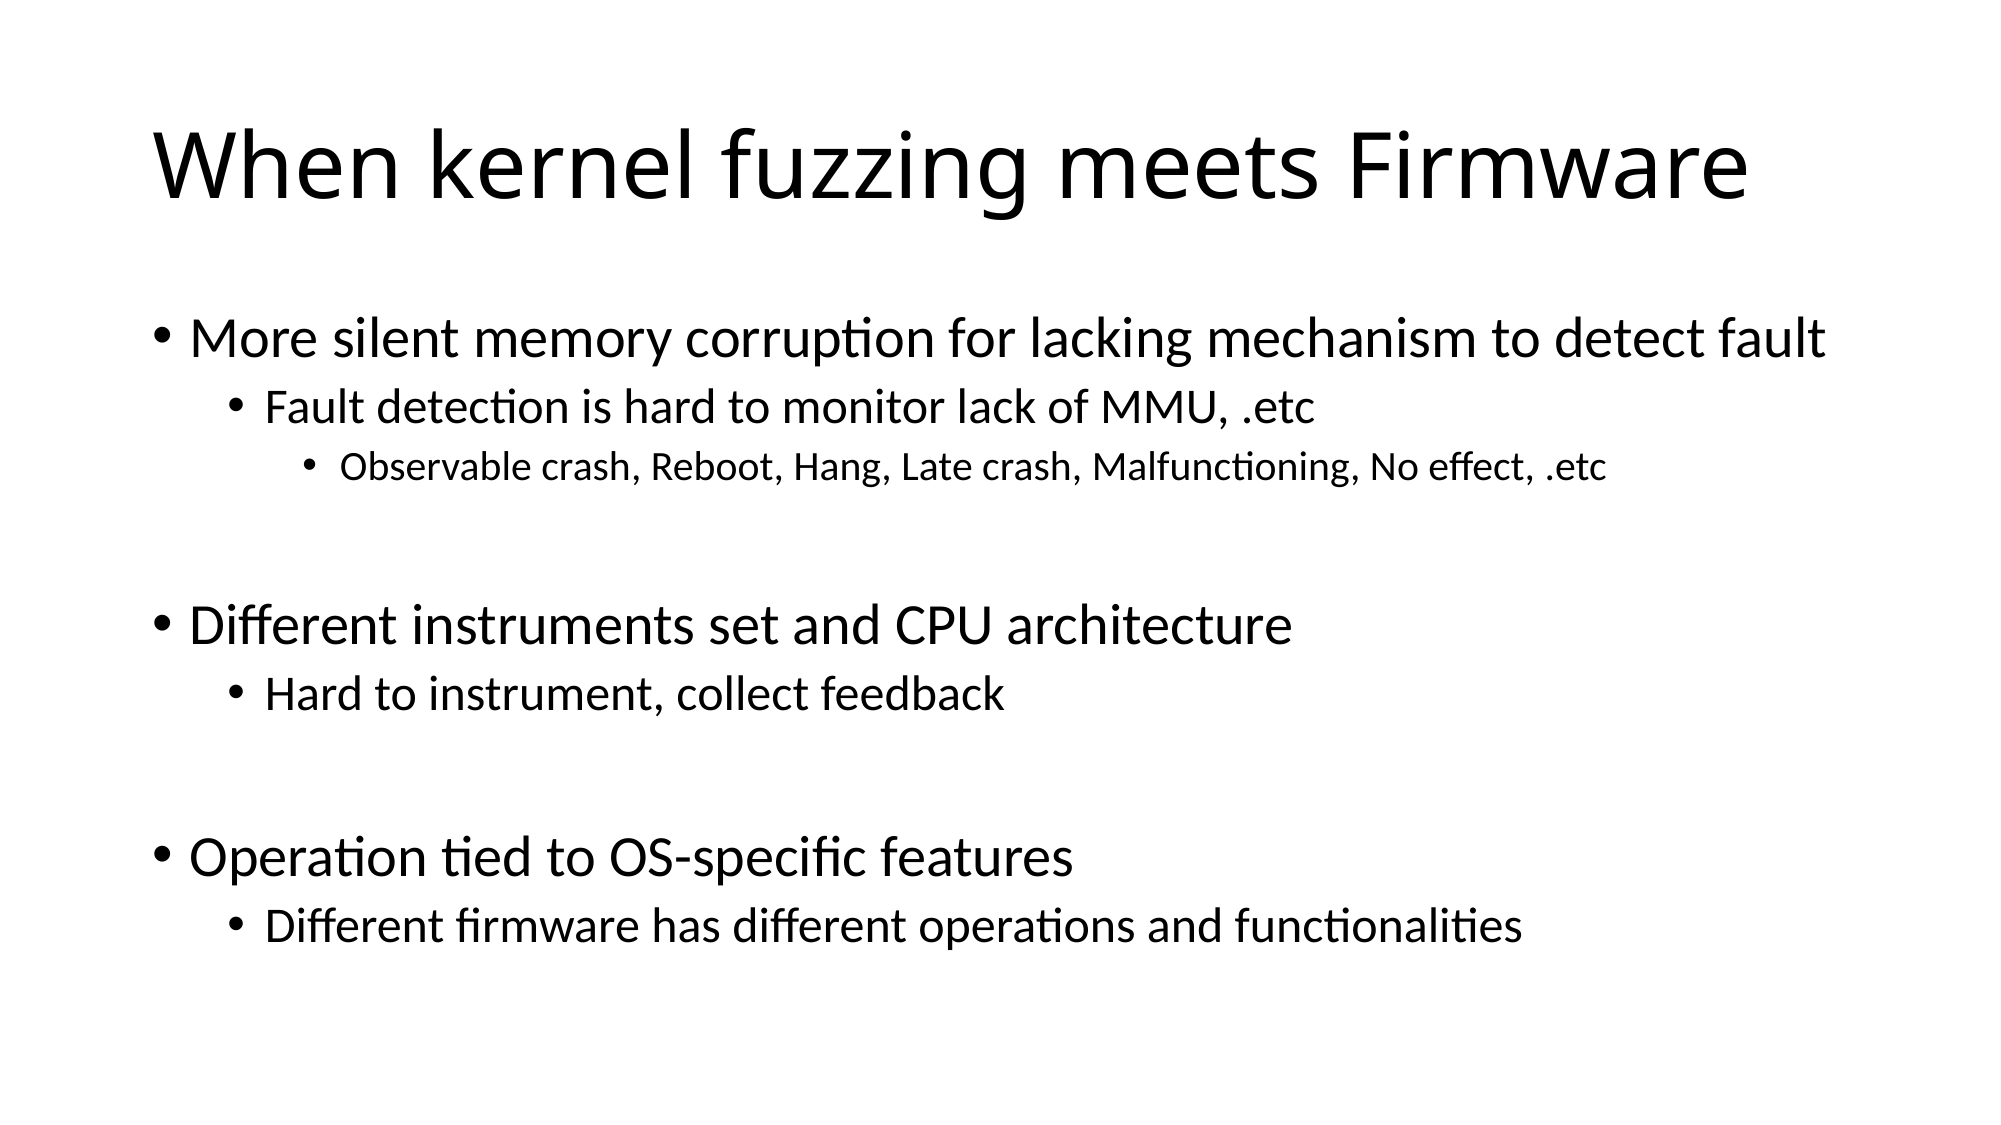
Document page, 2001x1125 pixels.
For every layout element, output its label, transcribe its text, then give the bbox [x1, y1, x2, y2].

list More silent memory corruption for lacking mechanism to detect fault Fault detection is hard to monitor lack of MMU, .etc Observable crash, Reboot, Hang, Late crash, Malfunctioning, No effect, .etc Different instruments set and CPU architecture Hard to instrument, collect feedback Operation tied to OS-specific features Different firmware has different operations and functionalities [137, 299, 1863, 1014]
title When kernel fuzzing meets Firmware [137, 59, 1863, 278]
